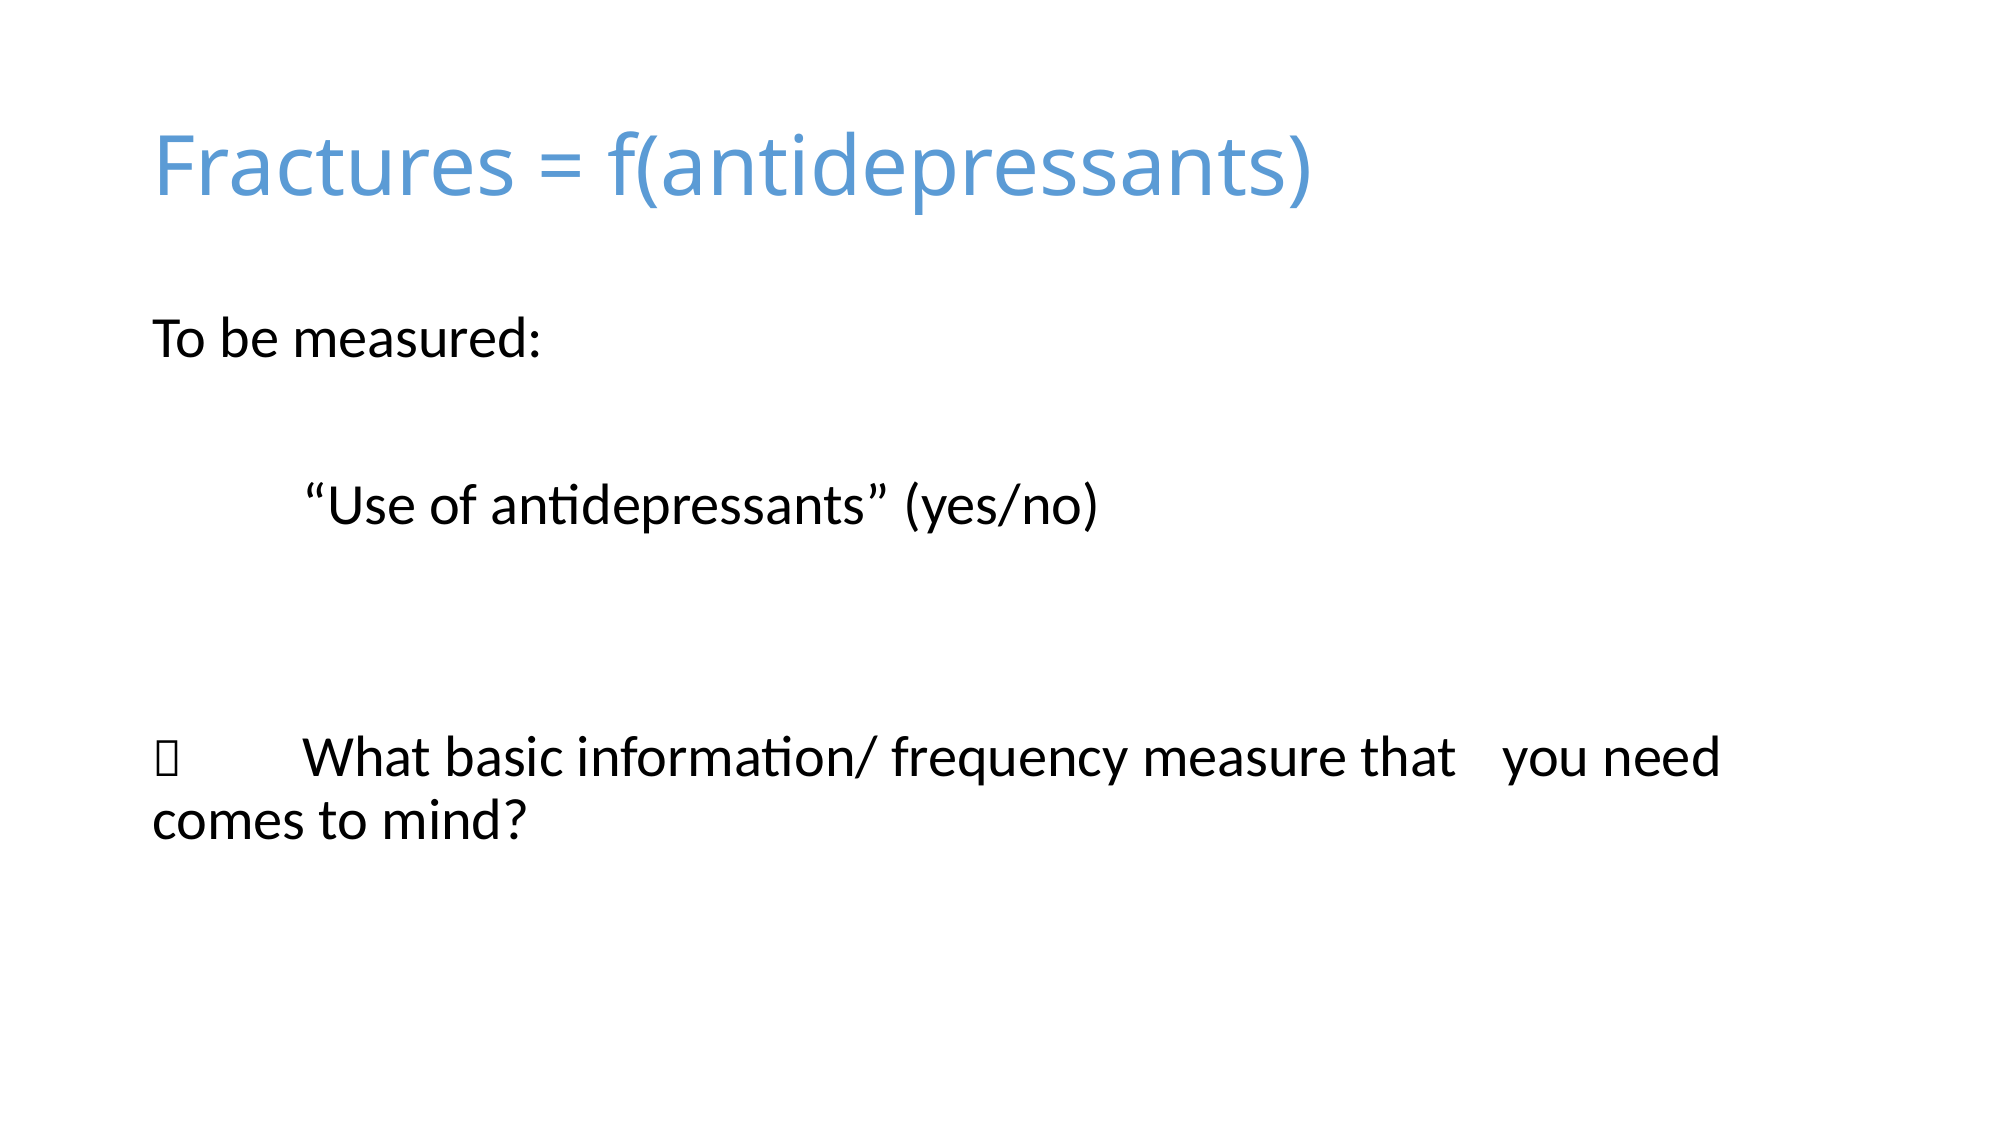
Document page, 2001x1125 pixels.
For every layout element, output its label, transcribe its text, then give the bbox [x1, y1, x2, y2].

title Fractures = f(antidepressants) [137, 59, 1863, 278]
list To be measured: “Use of antidepressants” (yes/no)  What basic information/ frequency measure that you need comes to mind? [137, 299, 1863, 1014]
